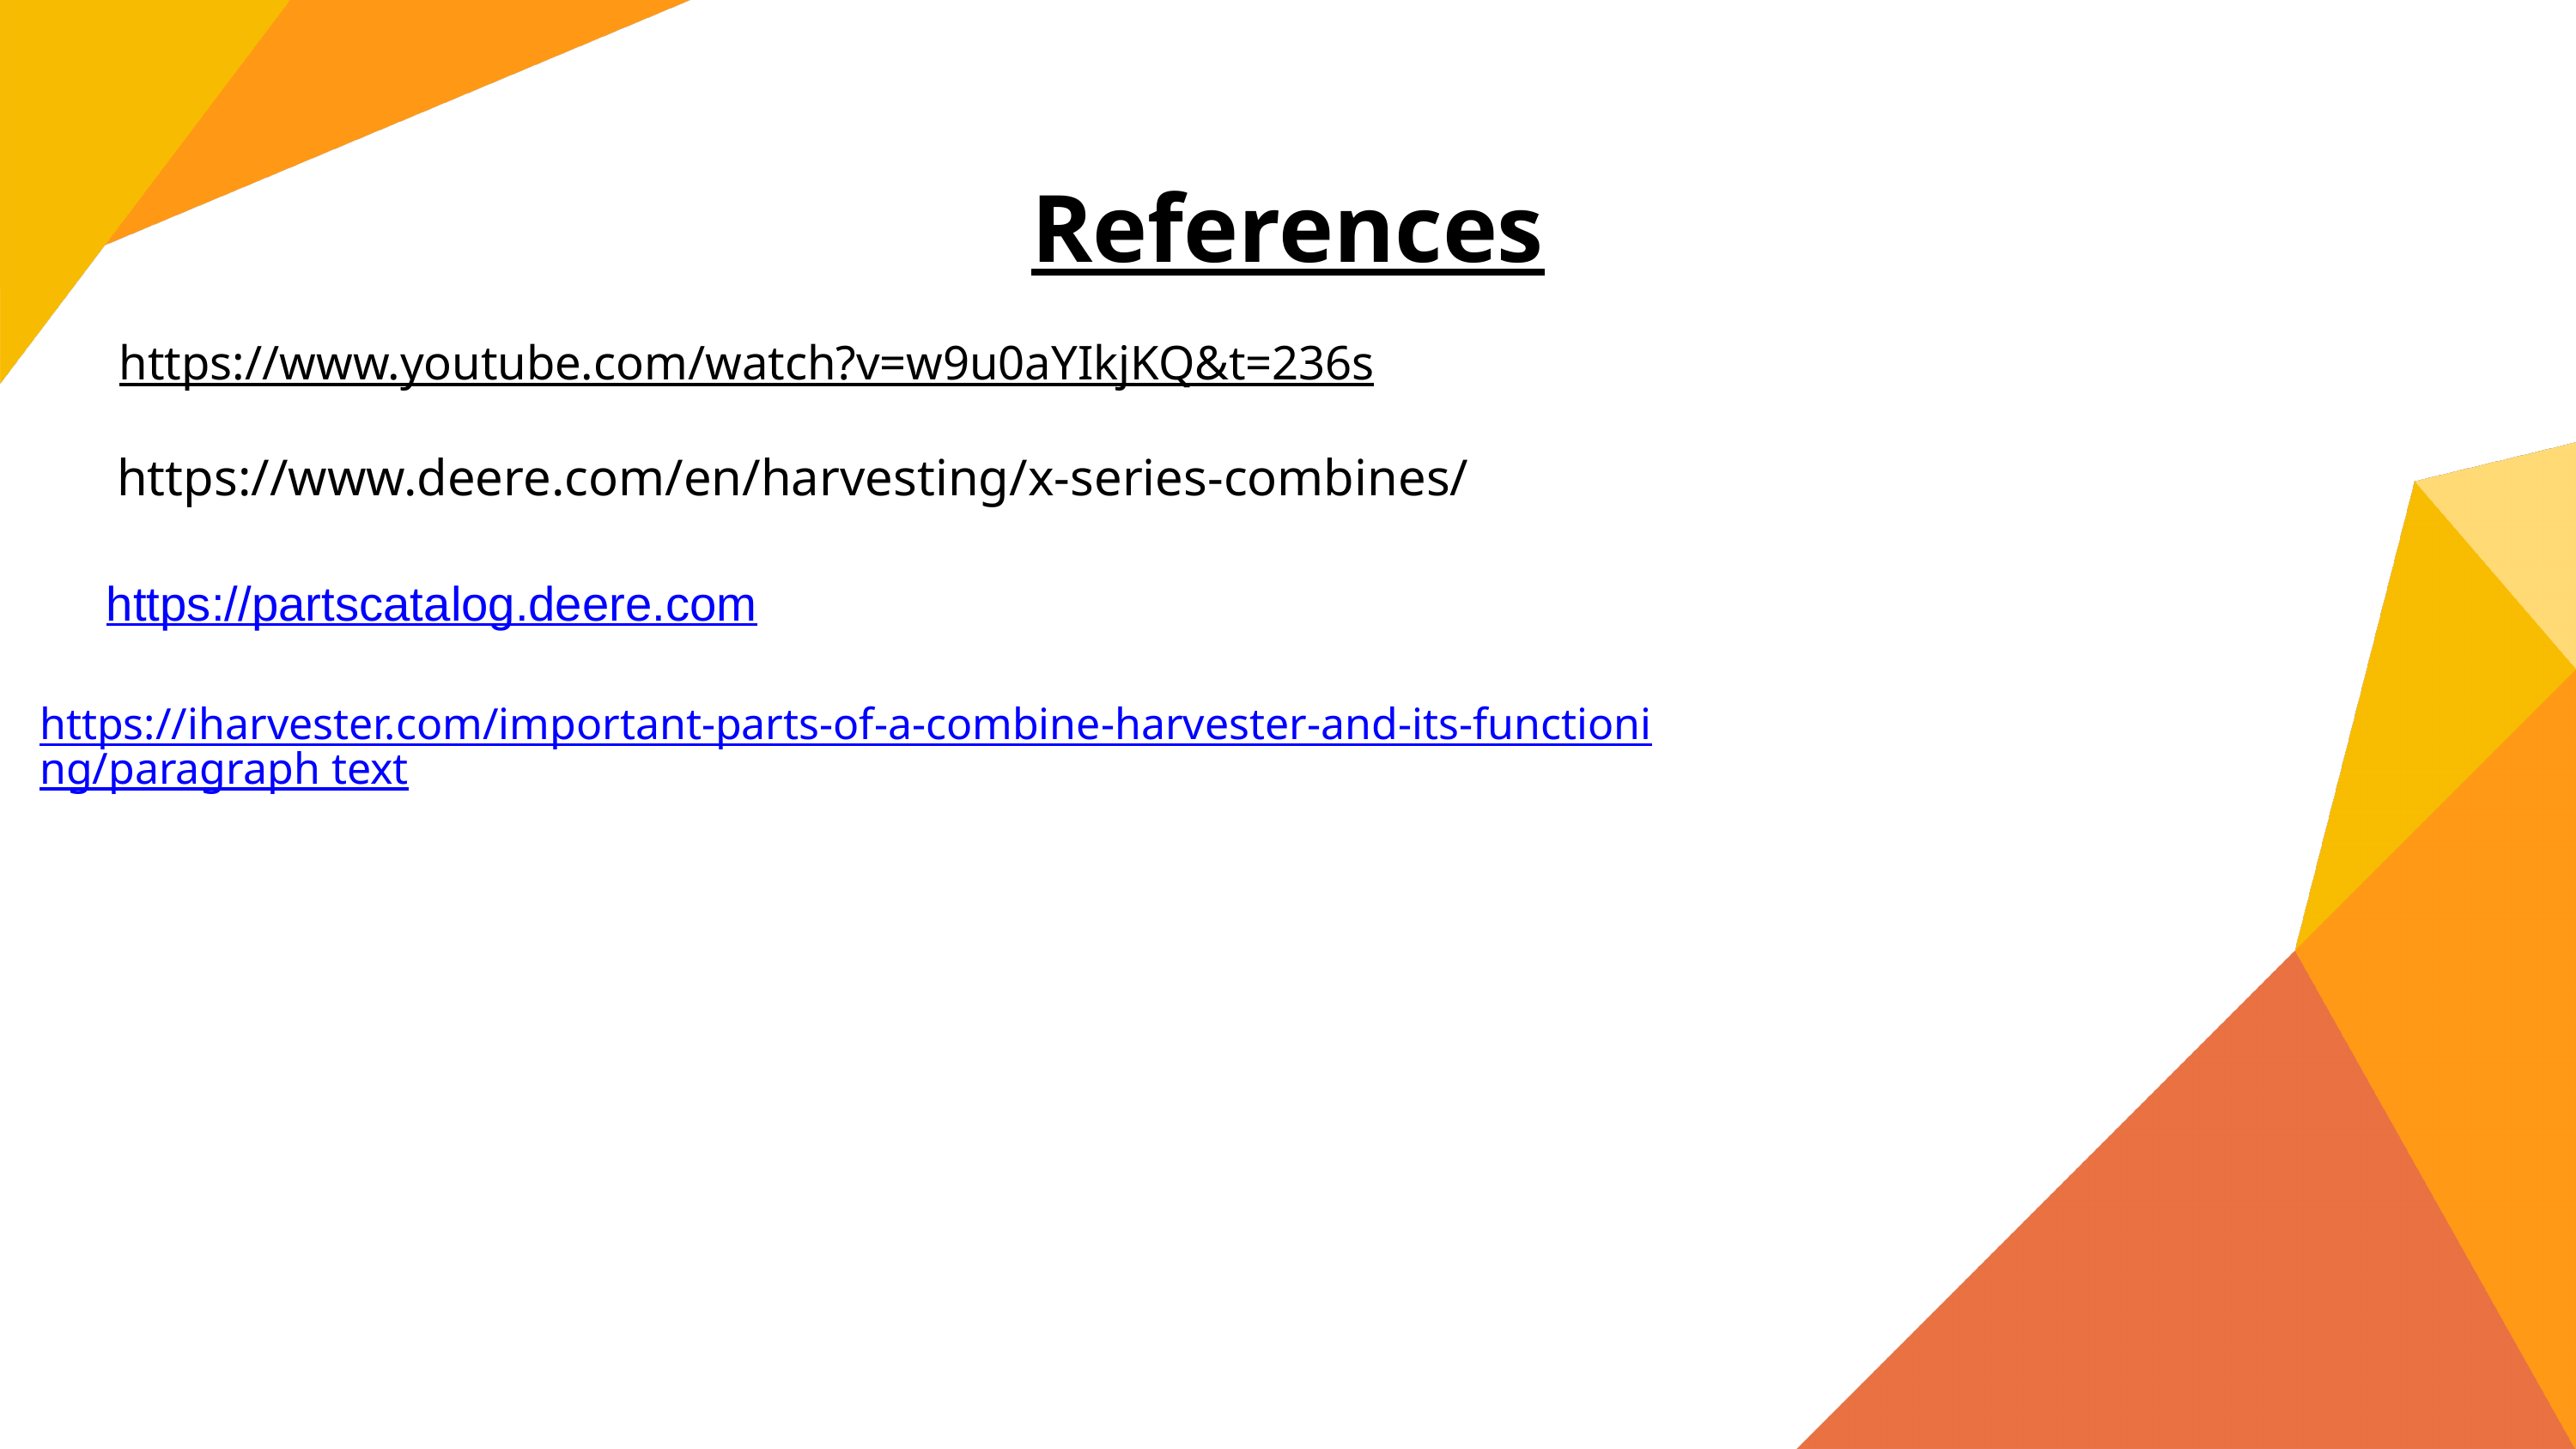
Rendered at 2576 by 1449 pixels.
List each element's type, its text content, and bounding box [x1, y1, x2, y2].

text_box References [885, 149, 1691, 281]
text_box [0, 0, 692, 384]
text_box https://partscatalog.deere.com [106, 562, 884, 631]
text_box https://iharvester.com/important-parts-of-a-combine-harvester-and-its-functioning/paragraph text [39, 695, 1655, 756]
text_box [1796, 442, 2576, 1449]
text_box https://www.deere.com/en/harvesting/x-series-combines/ [106, 435, 1480, 506]
text_box https://www.youtube.com/watch?v=w9u0aYIkjKQ&t=236s [106, 323, 1388, 389]
